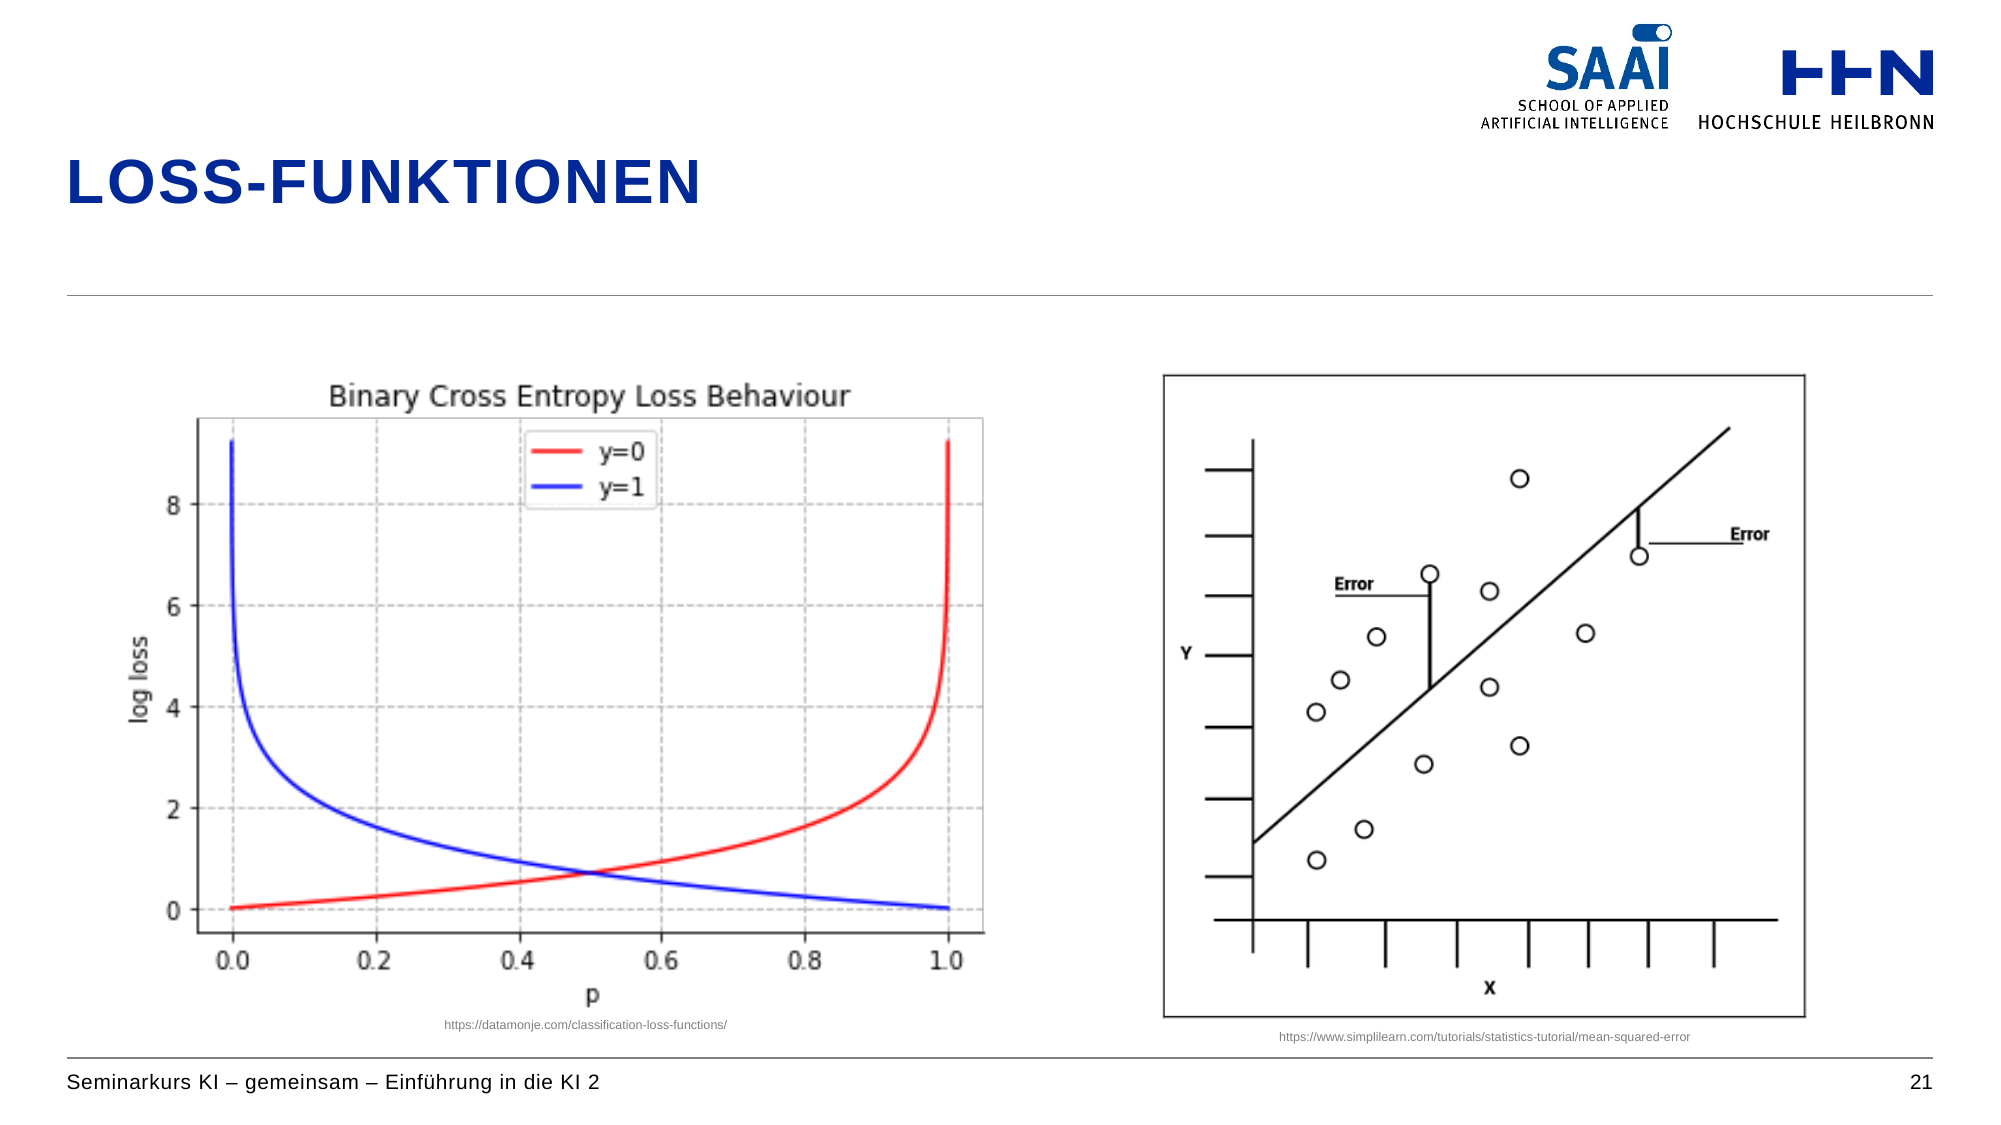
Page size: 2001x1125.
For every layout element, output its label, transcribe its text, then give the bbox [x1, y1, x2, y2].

footer Seminarkurs KI – gemeinsam – Einführung in die KI 2 [66, 1068, 1277, 1105]
text_box https://www.simplilearn.com/tutorials/statistics-tutorial/mean-squared-error [1062, 1021, 1907, 1052]
slide_number 21 [1621, 1068, 1933, 1105]
picture [1476, 5, 1677, 147]
text_box https://datamonje.com/classification-loss-functions/ [163, 1009, 1008, 1040]
title Loss-funktionen [66, 147, 1933, 290]
picture [115, 367, 1000, 1022]
picture [1157, 366, 1813, 1024]
